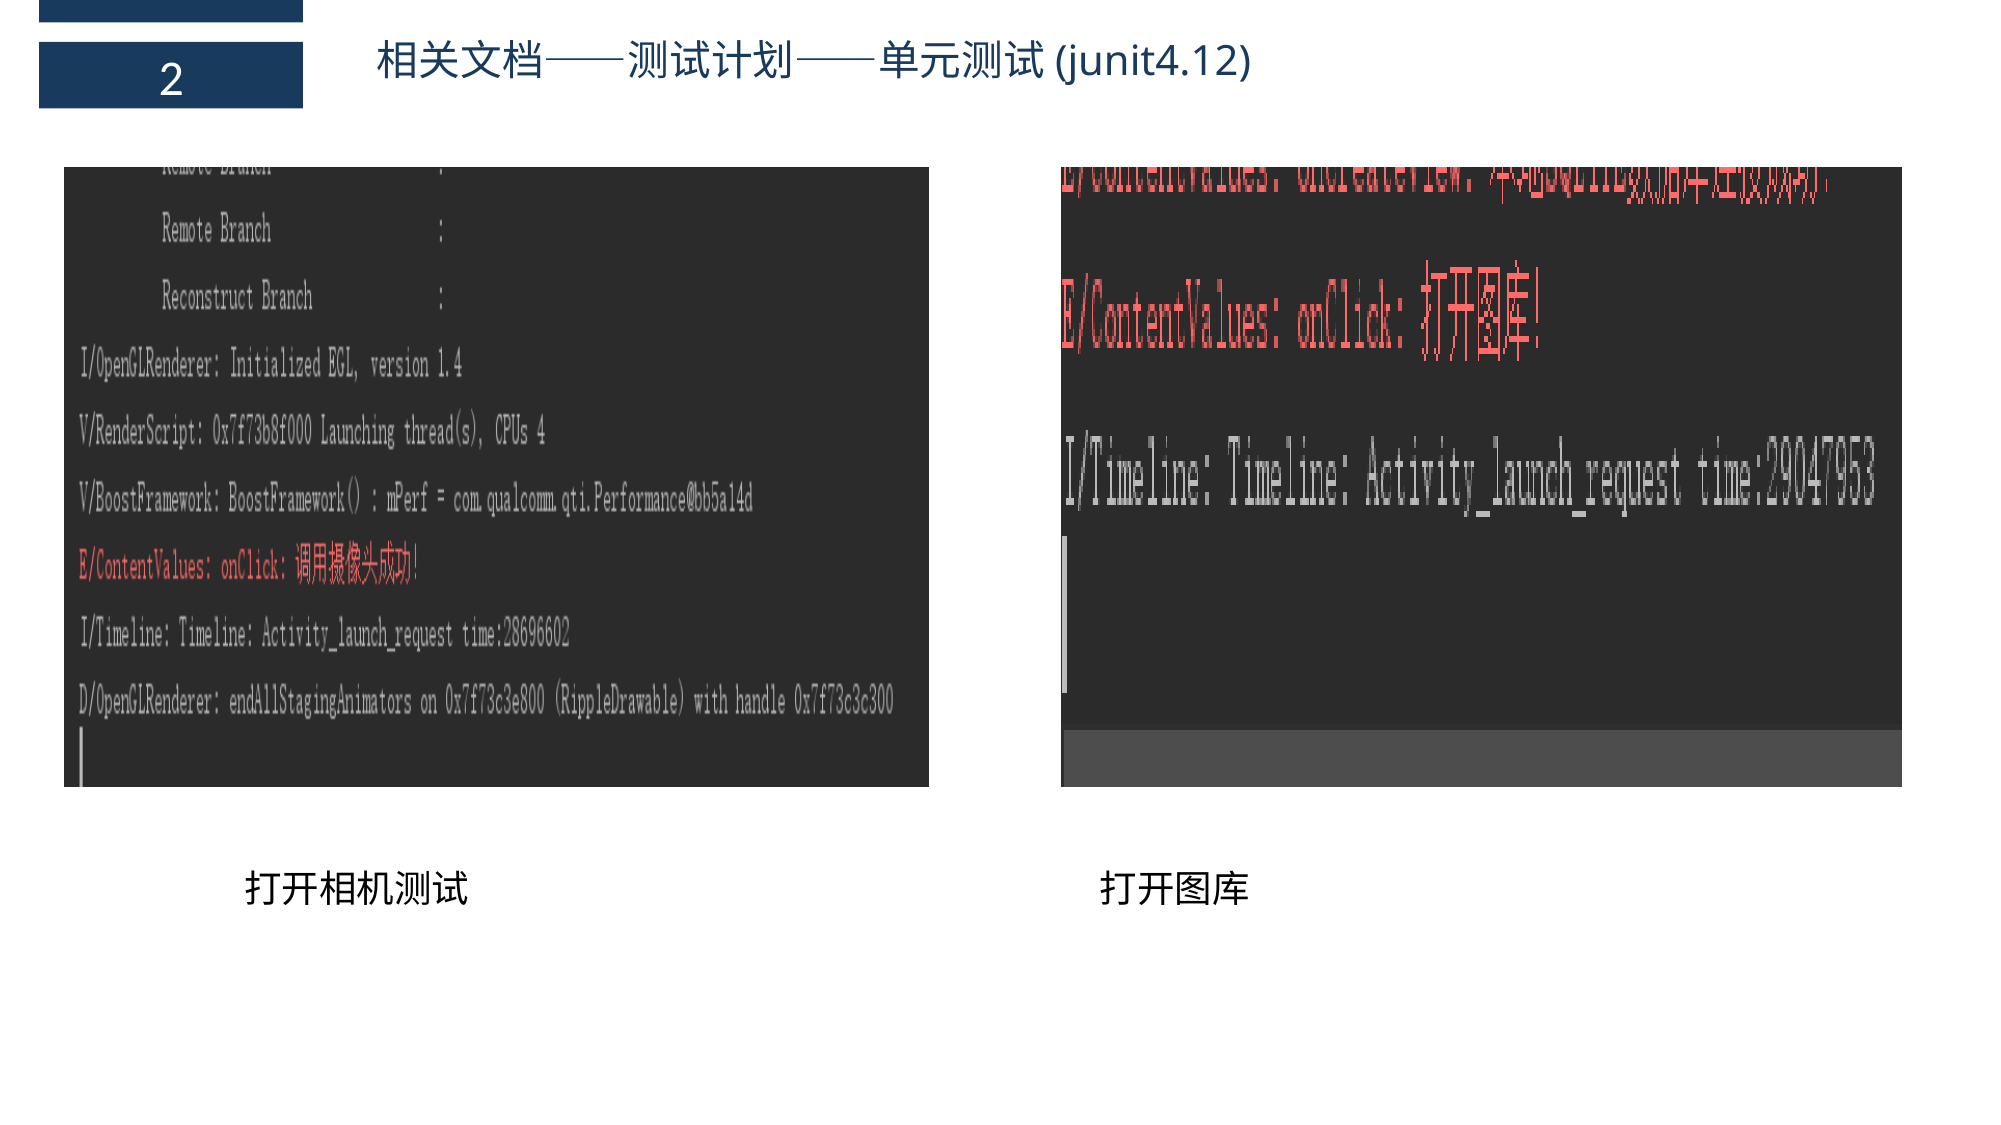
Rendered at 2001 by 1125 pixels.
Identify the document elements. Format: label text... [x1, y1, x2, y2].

picture [1061, 167, 1902, 787]
text_box 打开图库 [1085, 857, 1919, 917]
text_box 打开相机测试 [229, 857, 485, 917]
text_box [38, 0, 304, 23]
text_box 相关文档——测试计划——单元测试(junit4.12) [362, 26, 1355, 91]
text_box 2 [38, 41, 304, 110]
picture [64, 167, 930, 787]
